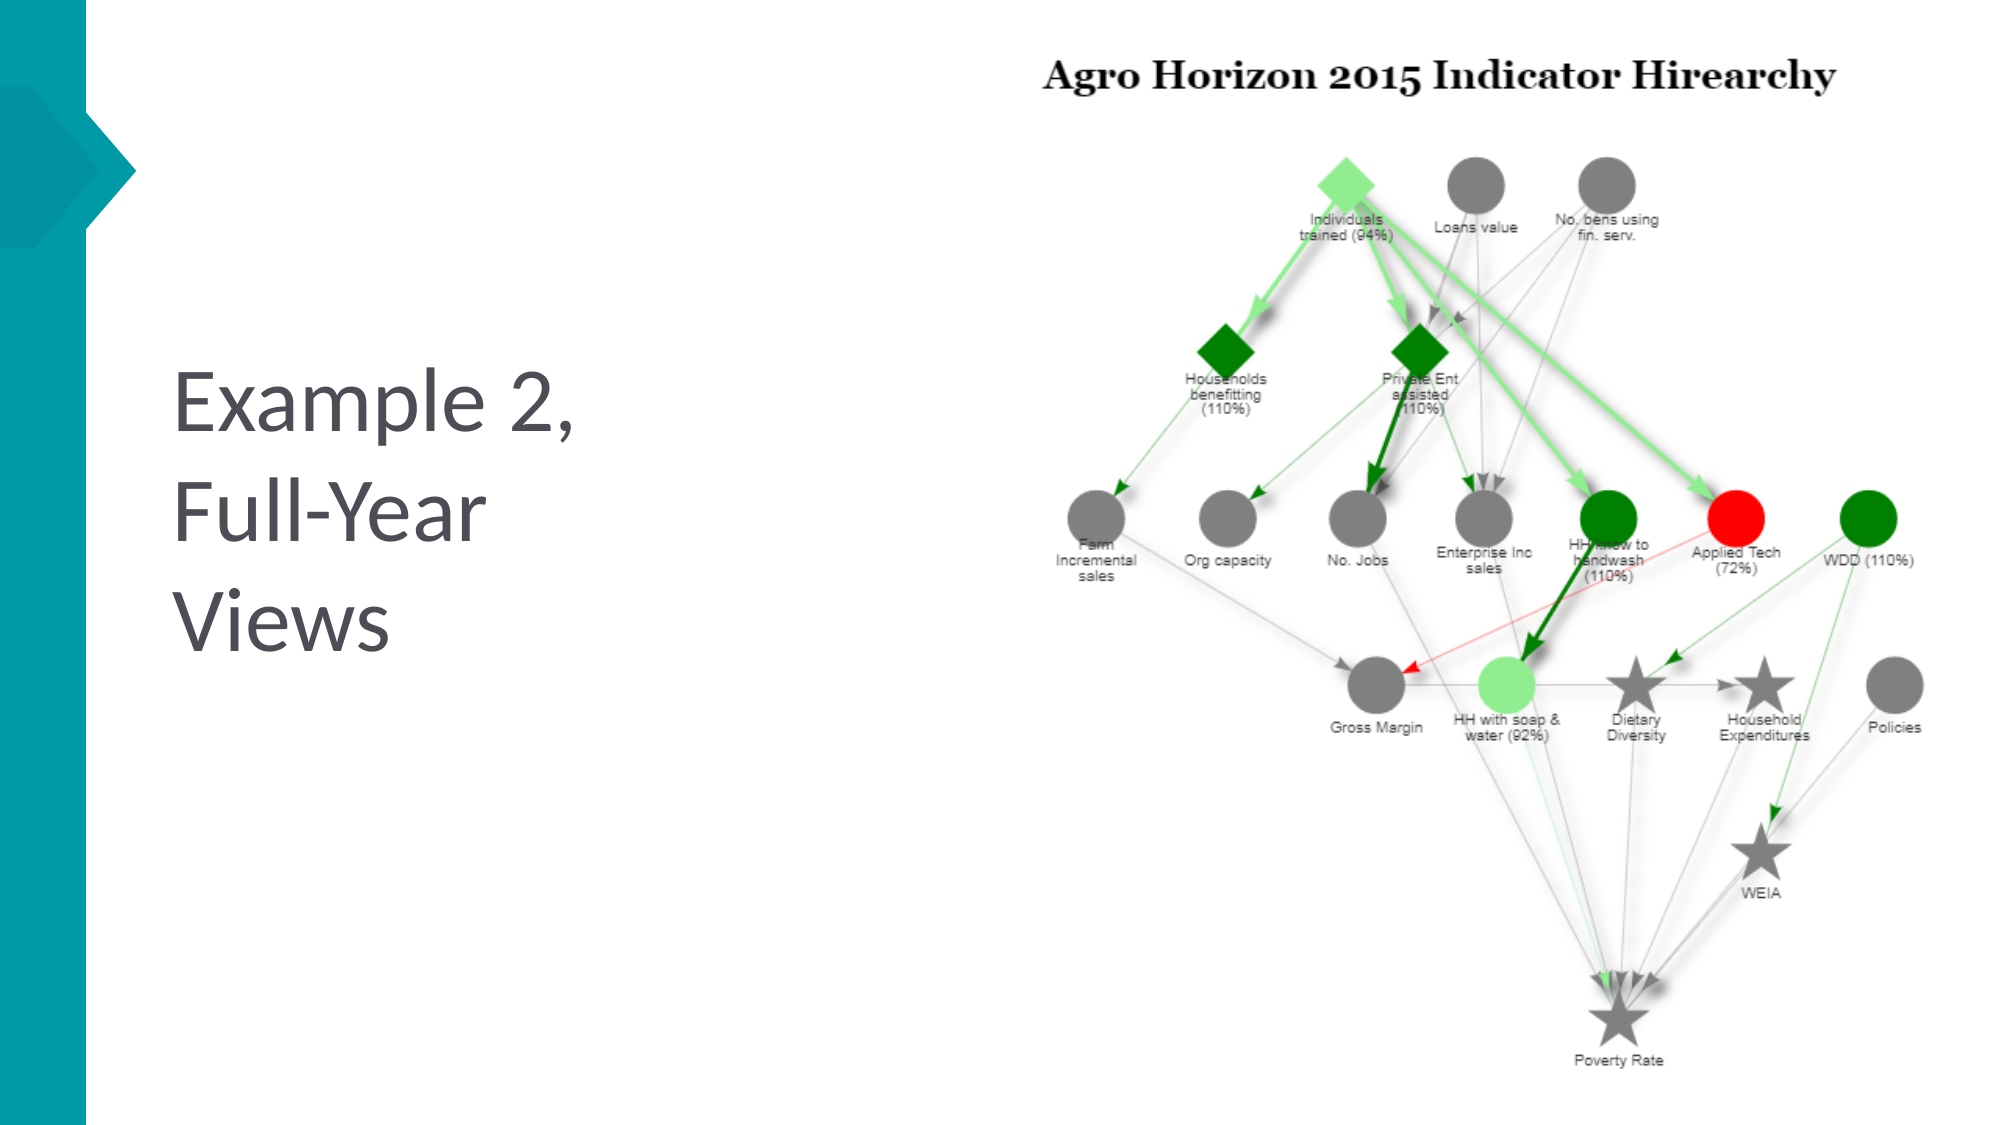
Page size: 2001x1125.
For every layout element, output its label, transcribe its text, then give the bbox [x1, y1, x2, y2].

picture [968, 42, 1948, 1083]
text_box Example 2, Full-Year Views [158, 332, 704, 678]
